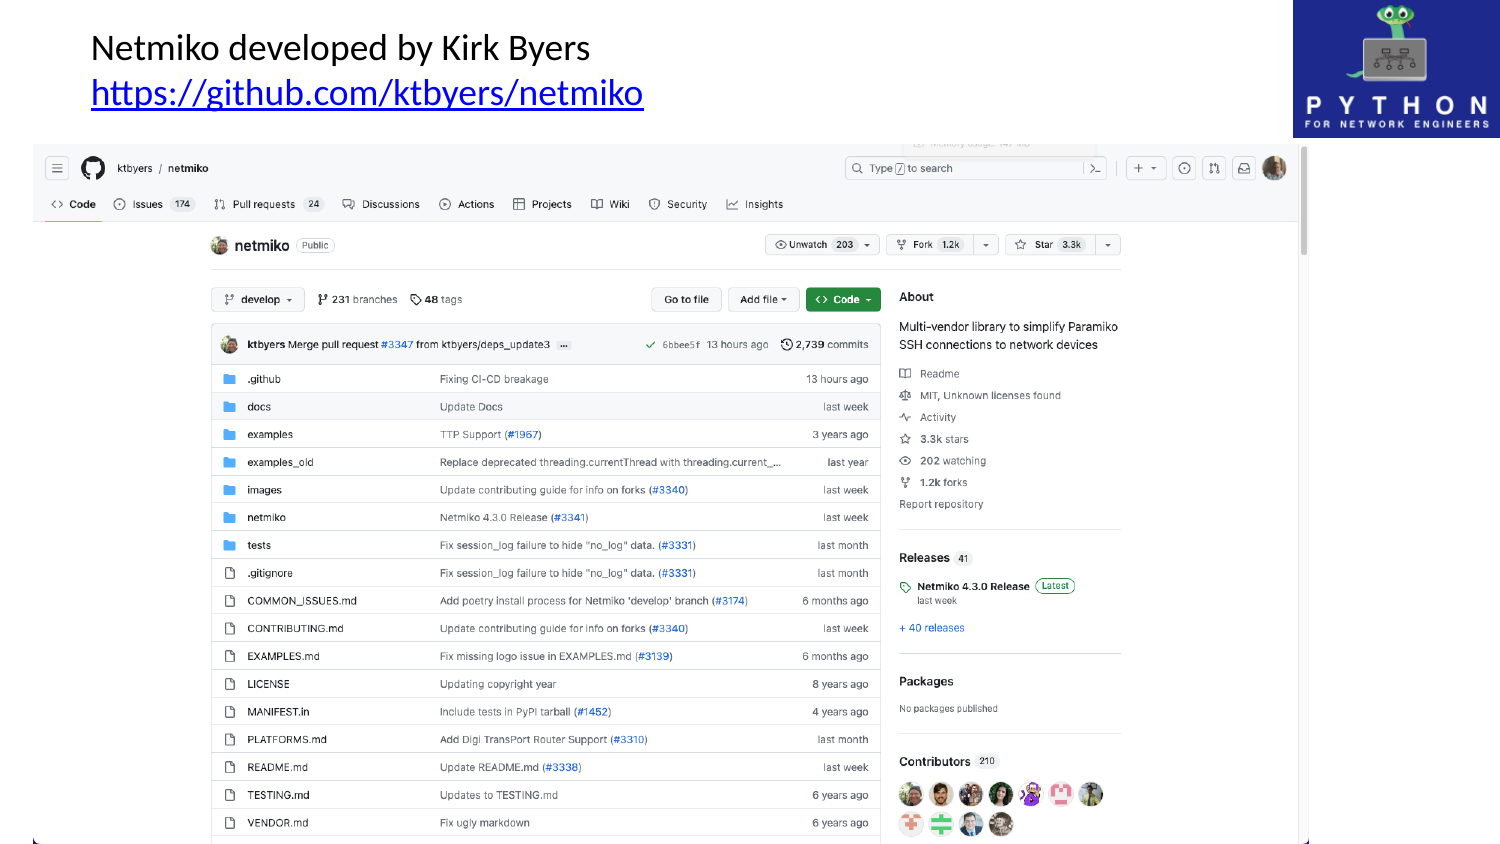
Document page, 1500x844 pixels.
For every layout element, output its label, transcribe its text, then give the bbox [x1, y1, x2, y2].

picture [1293, 0, 1500, 138]
text_box Netmiko developed by Kirk Byers https://github.com/ktbyers/netmiko [76, 15, 827, 121]
picture [33, 144, 1309, 844]
